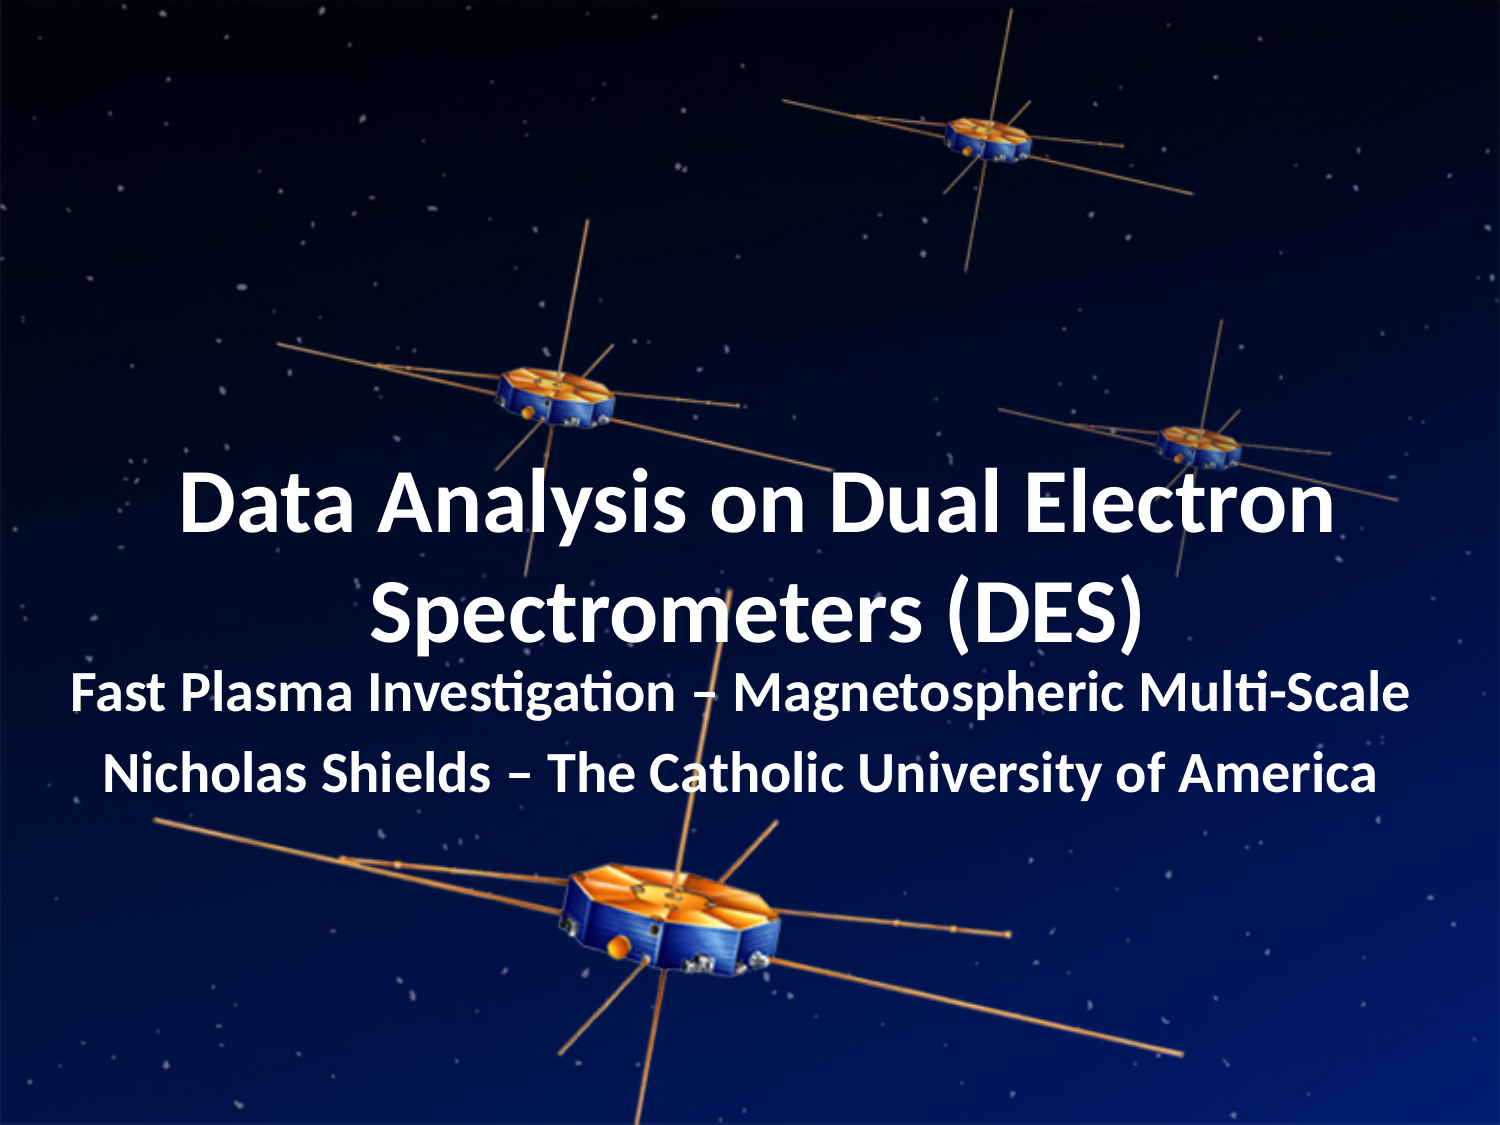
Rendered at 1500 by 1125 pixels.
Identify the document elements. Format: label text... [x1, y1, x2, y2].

picture [0, 0, 1500, 1125]
text_box [575, 203, 606, 264]
title Data Analysis on Dual Electron Spectrometers (DES) [120, 430, 1396, 645]
subtitle Fast Plasma Investigation – Magnetospheric Multi-Scale Nicholas Shields – The Catholic University of America [46, 645, 1435, 835]
